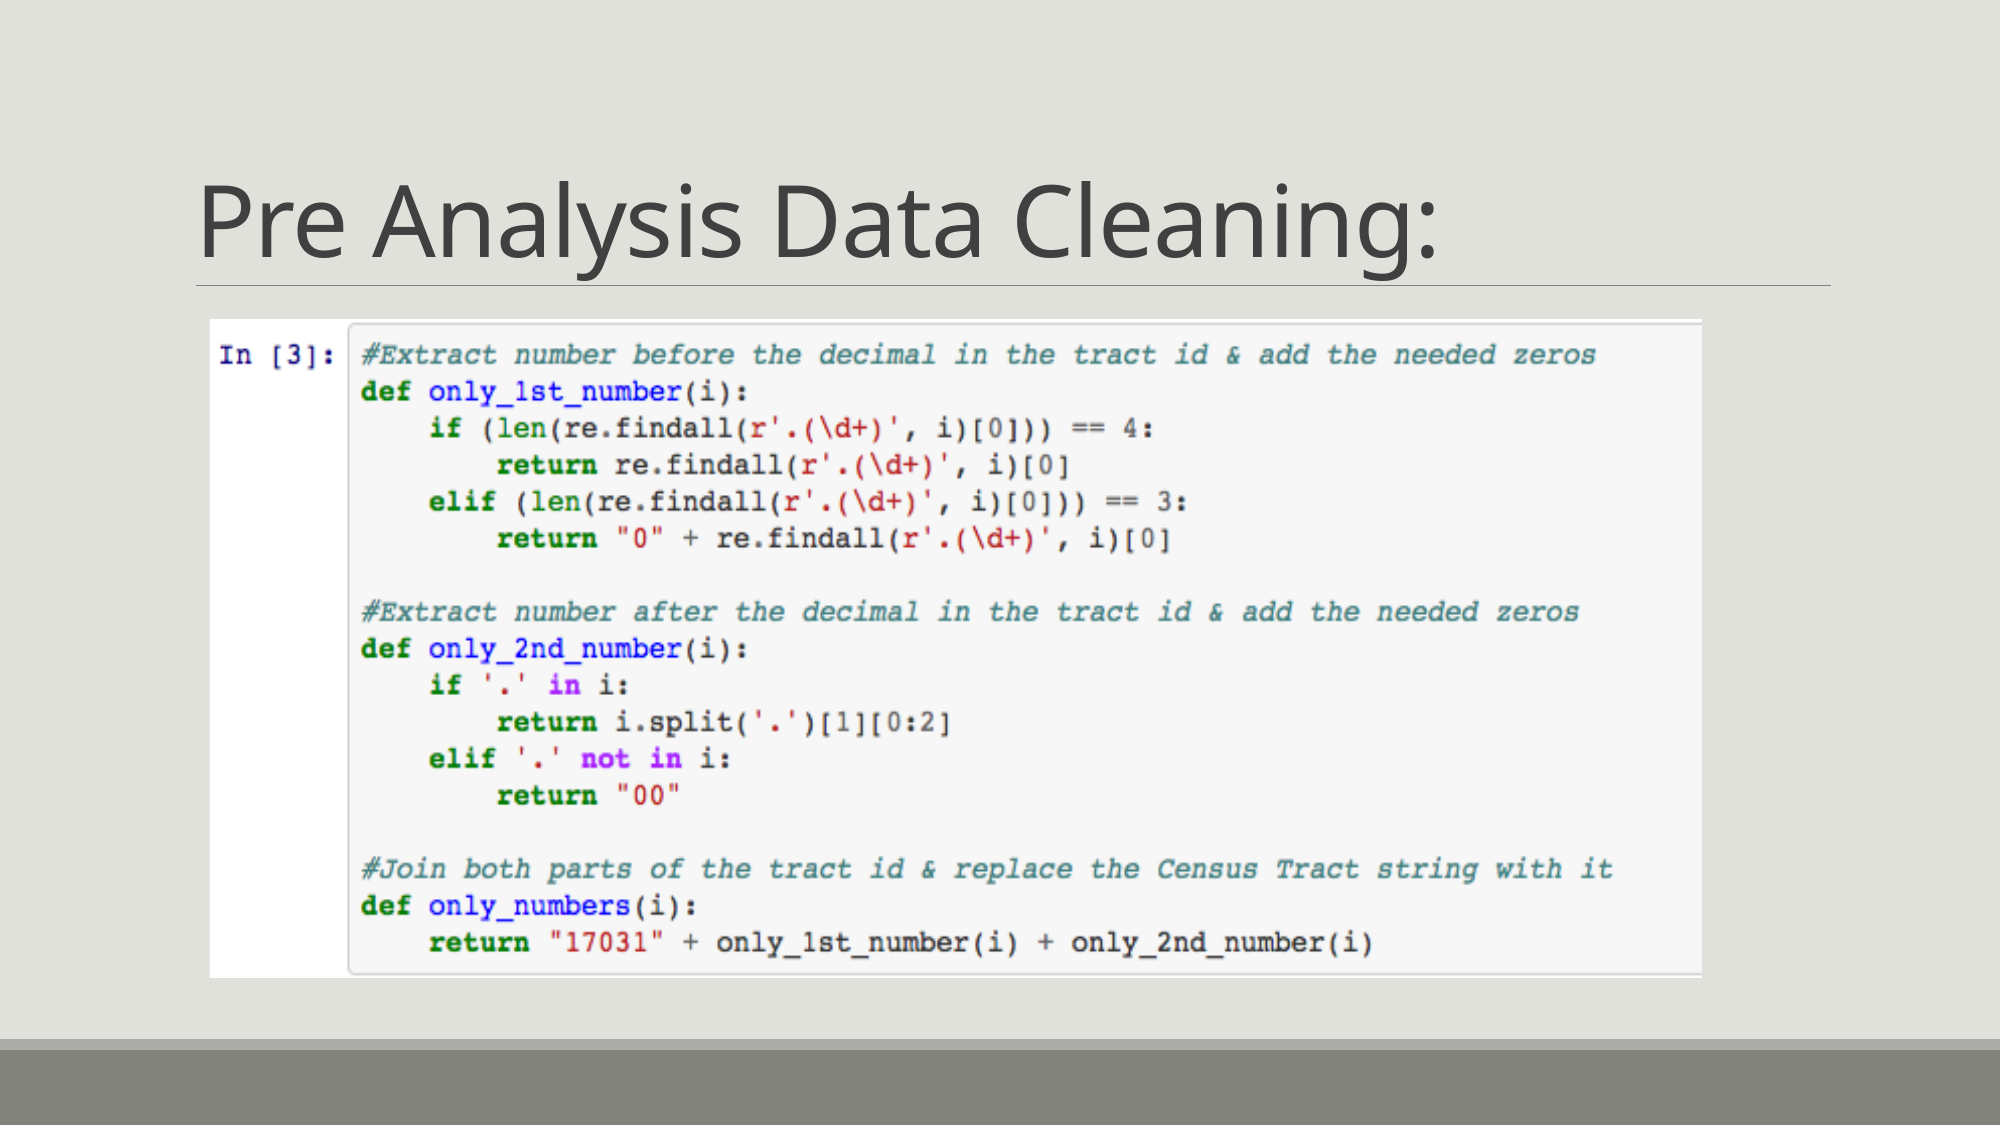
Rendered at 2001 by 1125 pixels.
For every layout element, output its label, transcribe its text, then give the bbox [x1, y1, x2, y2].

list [209, 318, 1703, 978]
title Pre Analysis Data Cleaning: [180, 47, 1830, 285]
